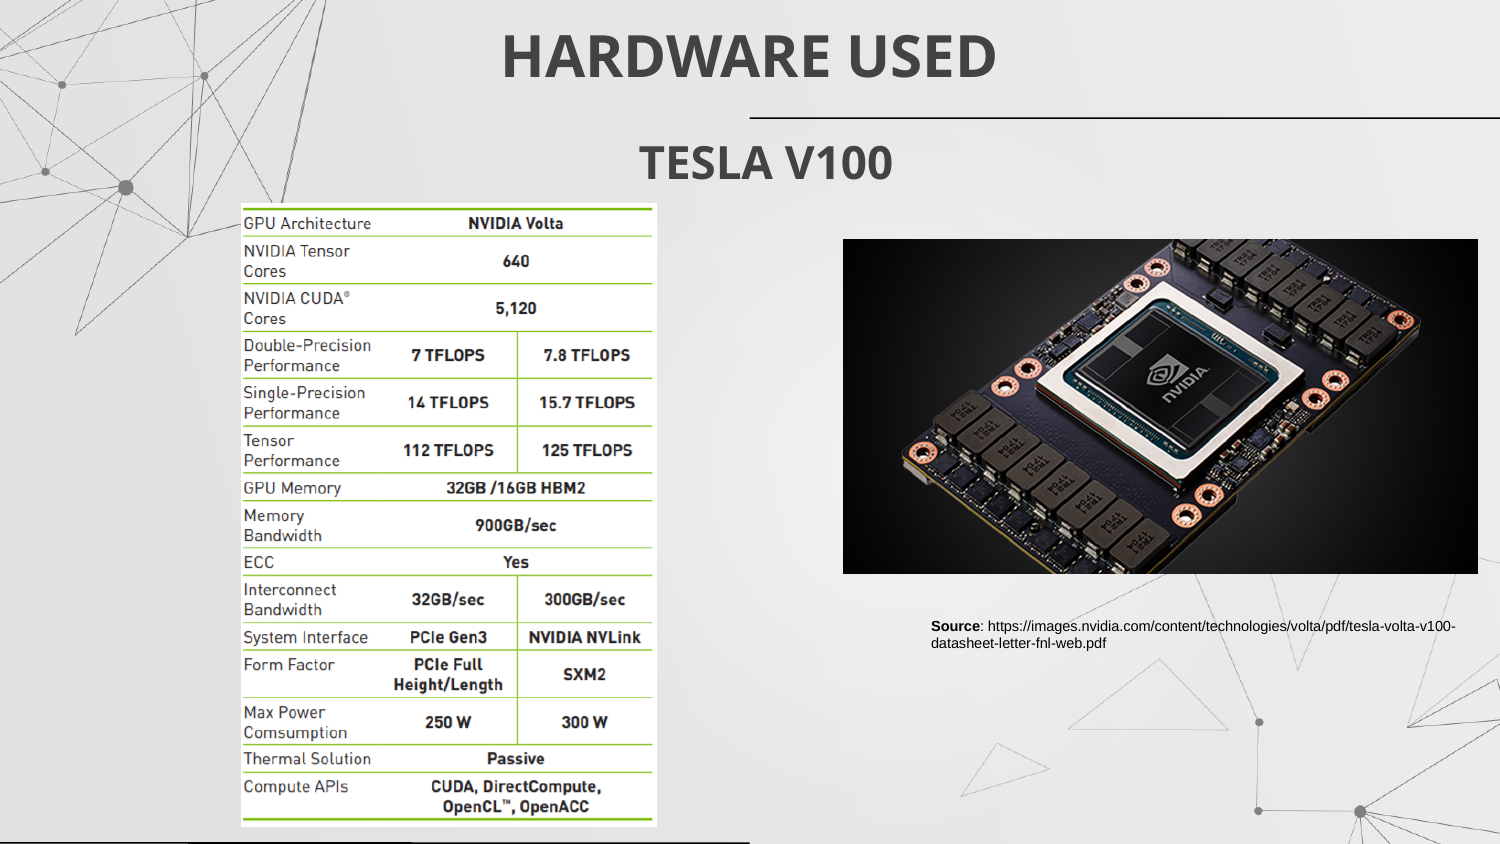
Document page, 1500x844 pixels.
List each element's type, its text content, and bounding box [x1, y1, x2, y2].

picture [0, 0, 1500, 844]
text_box Source: https://images.nvidia.com/content/technologies/volta/pdf/tesla-volta-v100-datasheet-letter-fnl-web.pdf [916, 609, 1497, 660]
text_box TESLA V100 [448, 120, 1084, 204]
text_box HARDWARE USED [432, 20, 1067, 105]
